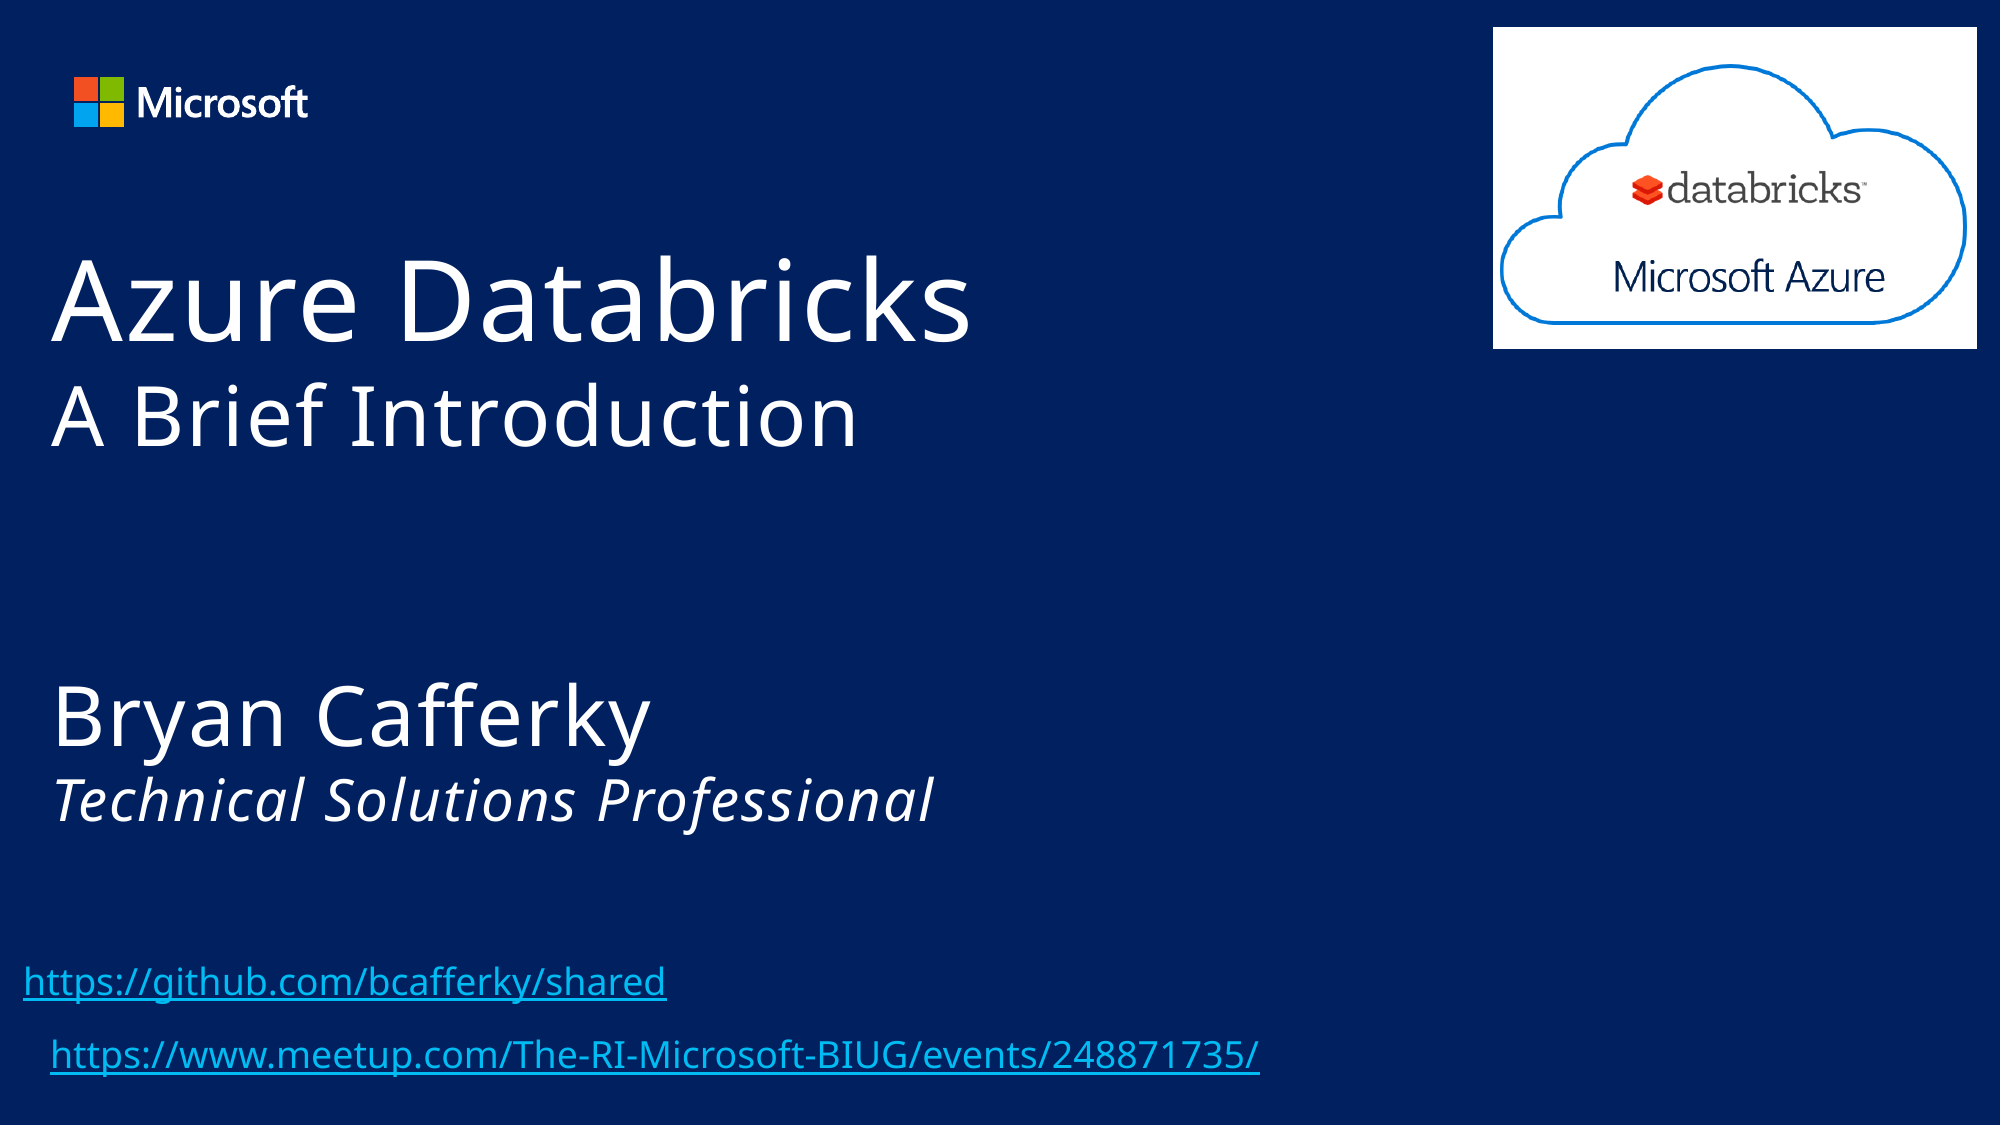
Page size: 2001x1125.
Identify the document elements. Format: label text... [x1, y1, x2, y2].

text_box https://www.meetup.com/The-RI-Microsoft-BIUG/events/248871735/ [35, 1024, 1289, 1090]
title Azure Databricks A Brief Introduction Bryan Cafferky Technical Solutions Professional [51, 539, 1801, 834]
text_box https://github.com/bcafferky/shared [8, 950, 682, 1017]
picture [1493, 27, 1978, 350]
